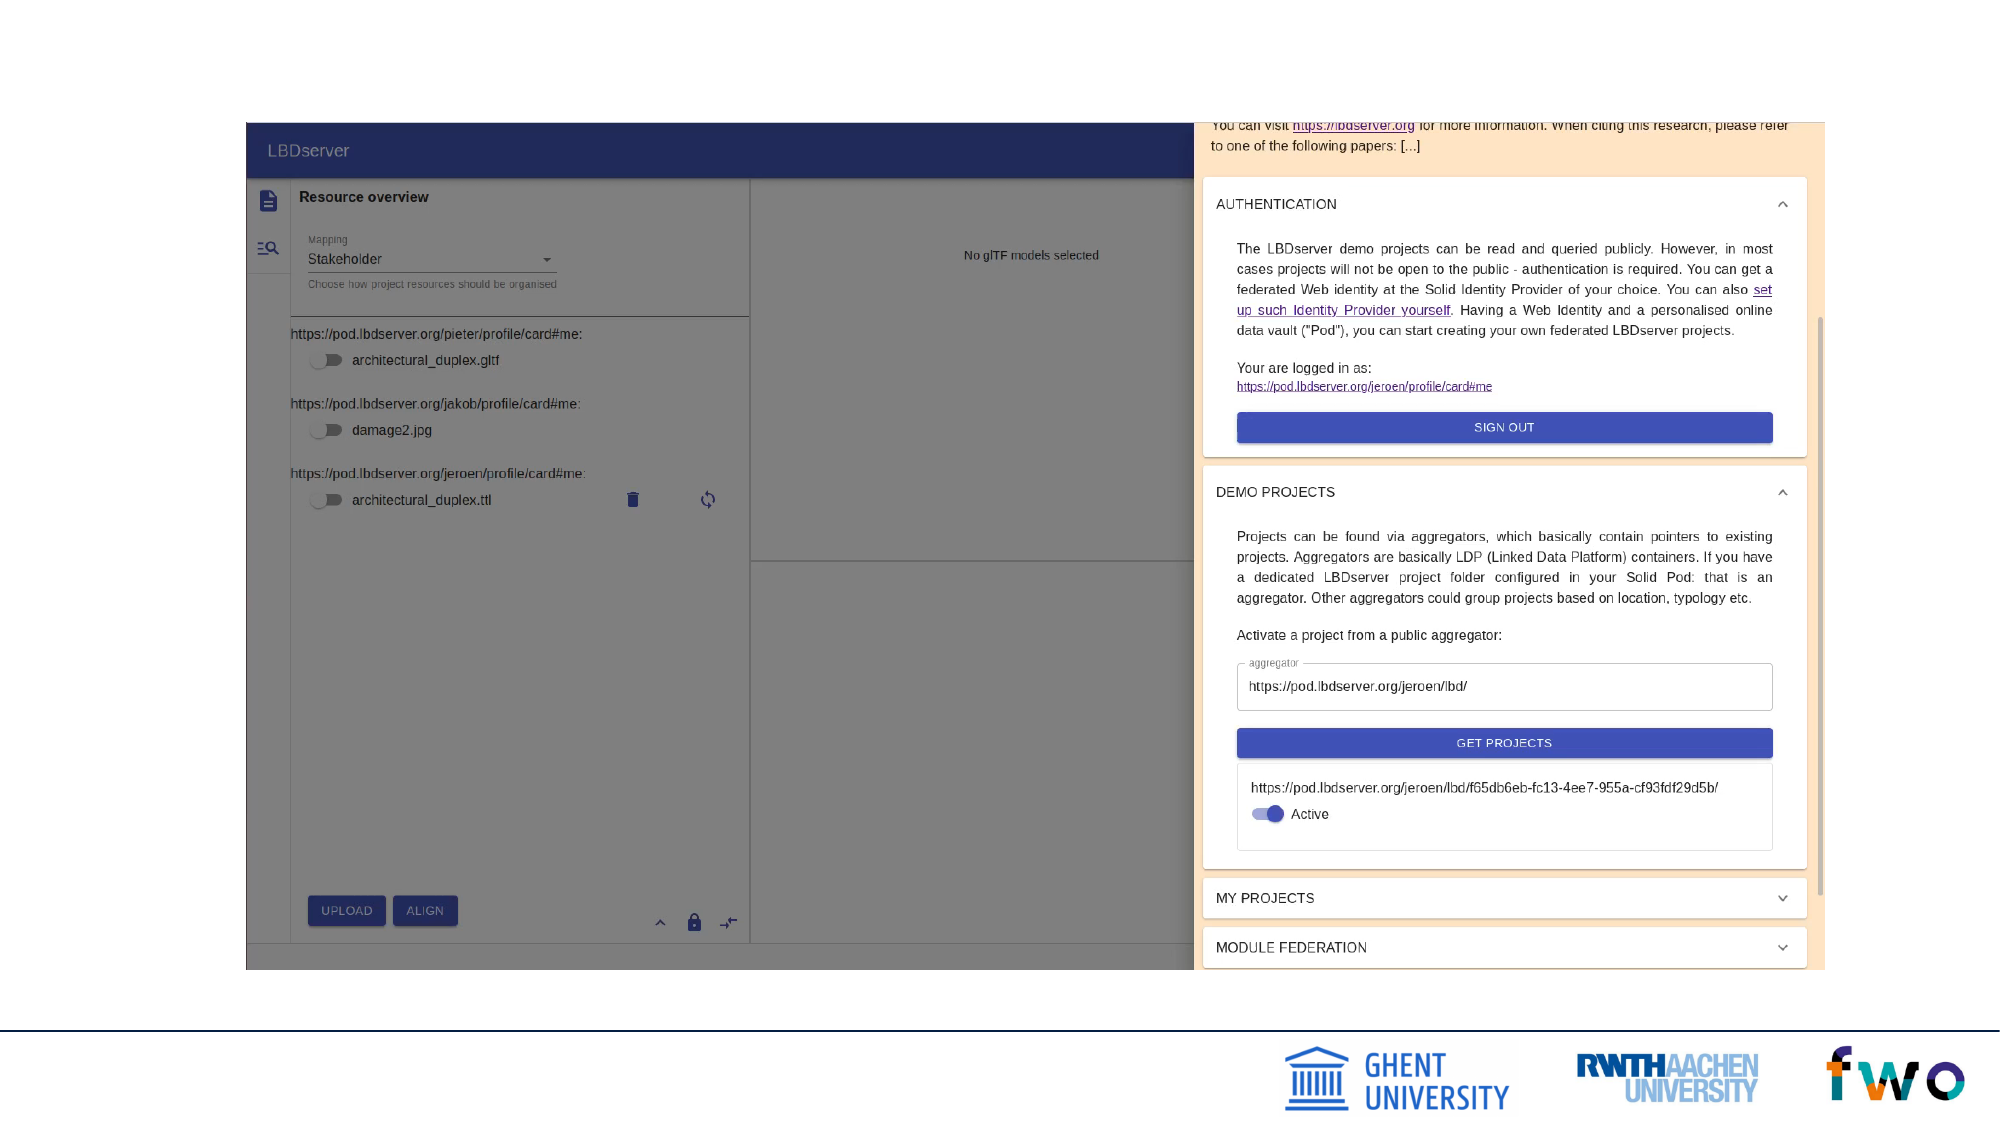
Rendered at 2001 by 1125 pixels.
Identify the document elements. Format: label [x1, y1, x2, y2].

text_box [245, 121, 1826, 971]
picture [1575, 1051, 1760, 1106]
picture [1279, 1039, 1519, 1117]
picture [1816, 1043, 1973, 1113]
